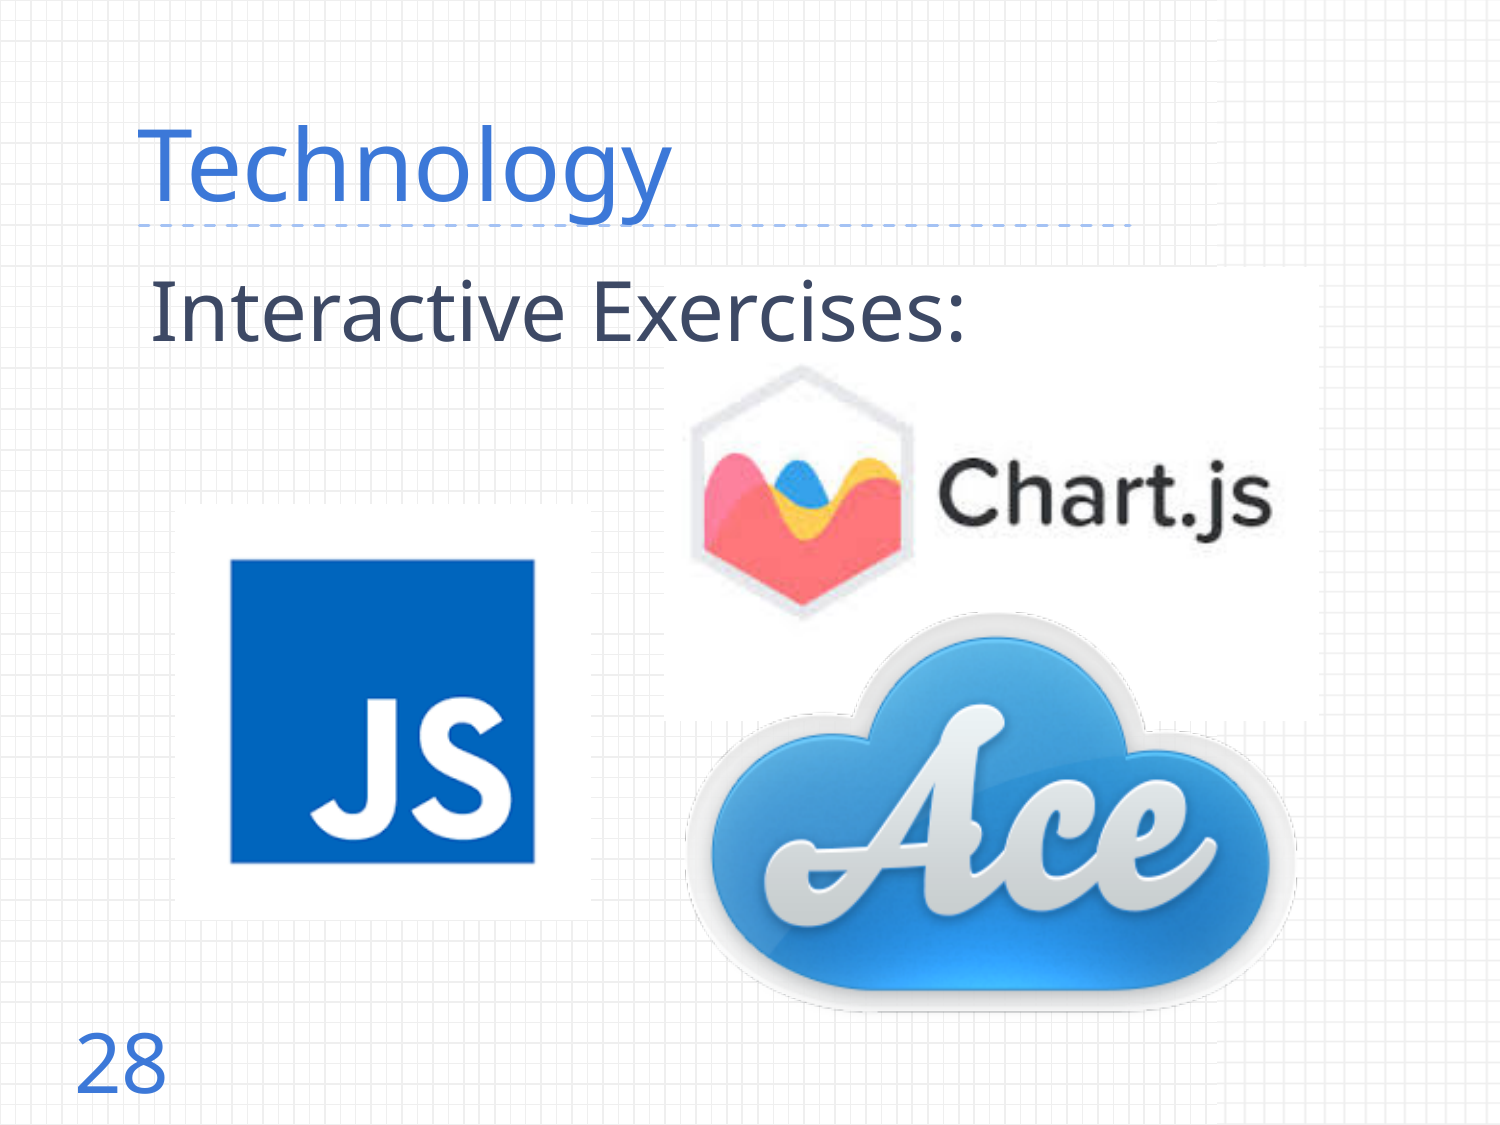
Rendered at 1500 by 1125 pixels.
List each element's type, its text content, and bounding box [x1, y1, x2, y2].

text_box 28 [59, 996, 195, 1125]
text_box [25, 0, 826, 417]
picture [664, 0, 1500, 1125]
title Technology [826, 49, 1130, 237]
picture [175, 504, 591, 920]
text_box [25, 0, 526, 175]
list Interactive Exercises: [135, 243, 1144, 1024]
